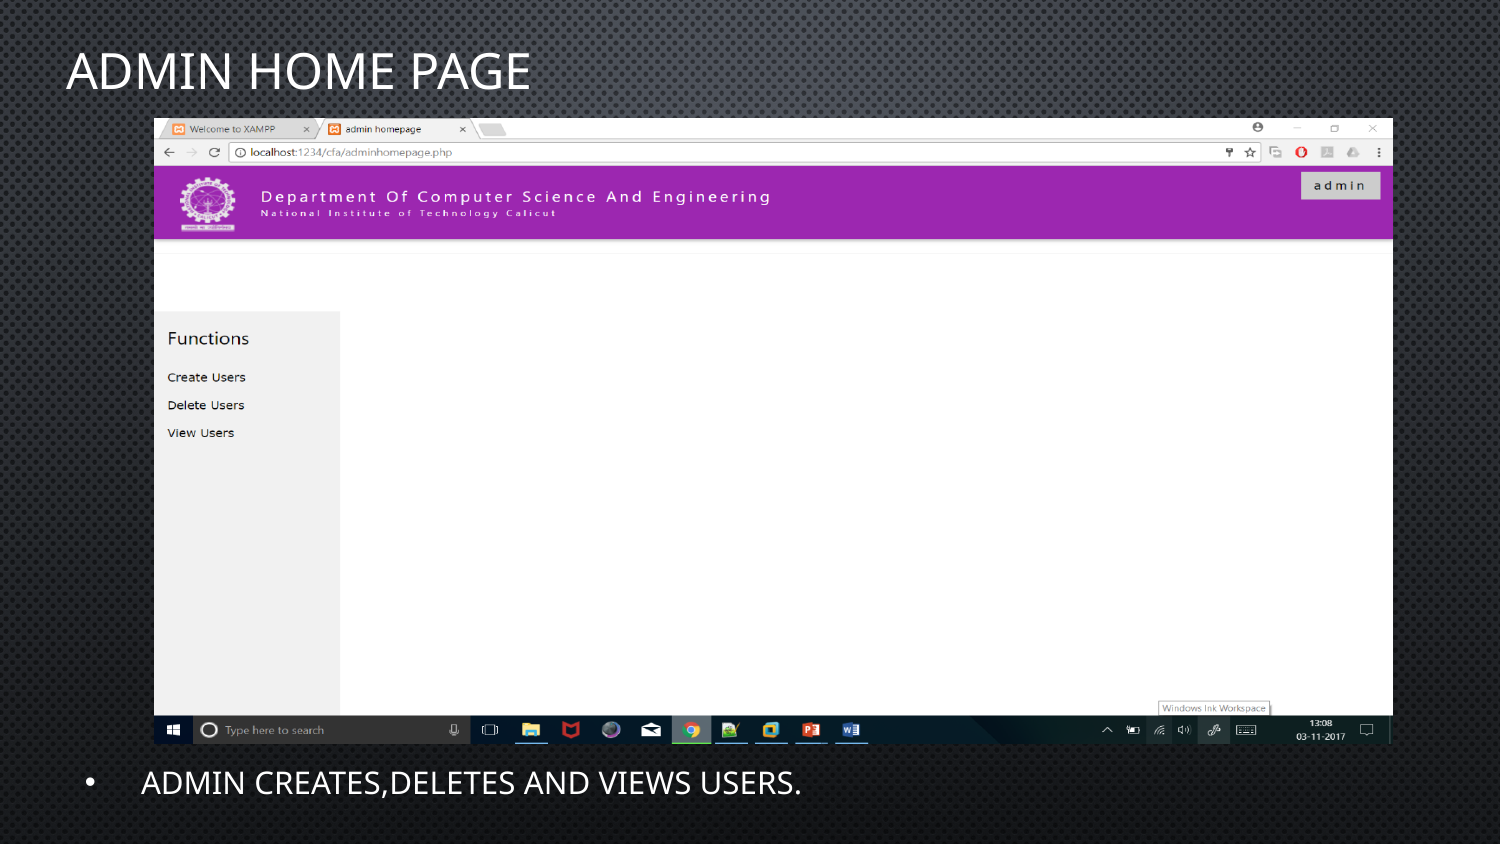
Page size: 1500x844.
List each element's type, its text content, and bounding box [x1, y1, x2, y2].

title Admin Home Page [51, 24, 1449, 119]
picture [154, 117, 1394, 744]
list Admin creates,deletes and views users. [51, 748, 1449, 819]
